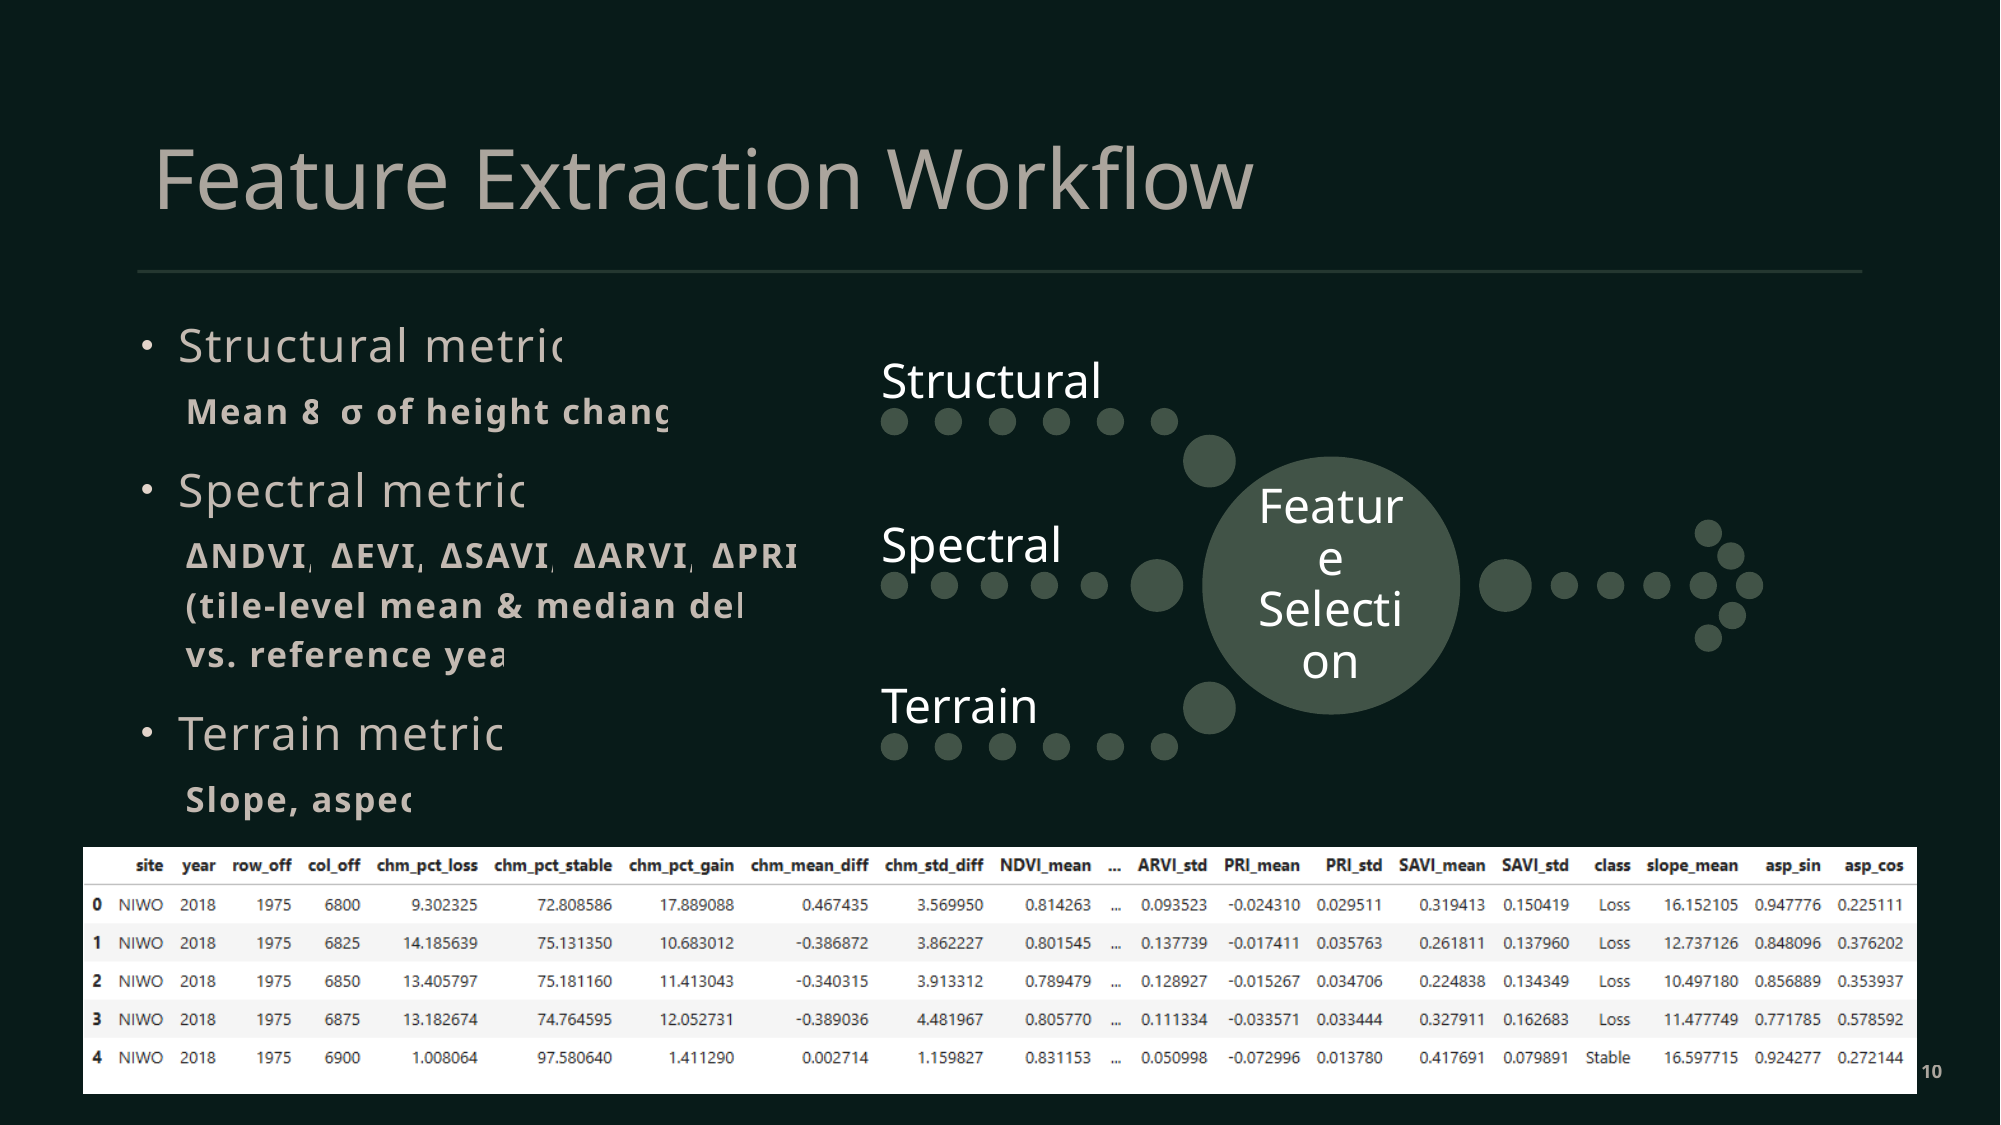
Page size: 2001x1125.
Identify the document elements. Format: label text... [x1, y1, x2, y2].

list Structural metrics Mean & σ of height change Spectral metrics ΔNDVI, ΔEVI, ΔSAVI, ΔARVI, ΔPRI (tile‐level mean & median deltas vs. reference year) Terrain metrics Slope, aspect [125, 298, 881, 827]
slide_number 10 [1725, 1042, 1958, 1103]
title Feature Extraction Workflow [137, 108, 1863, 244]
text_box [881, 243, 1763, 847]
picture [83, 847, 1917, 1095]
